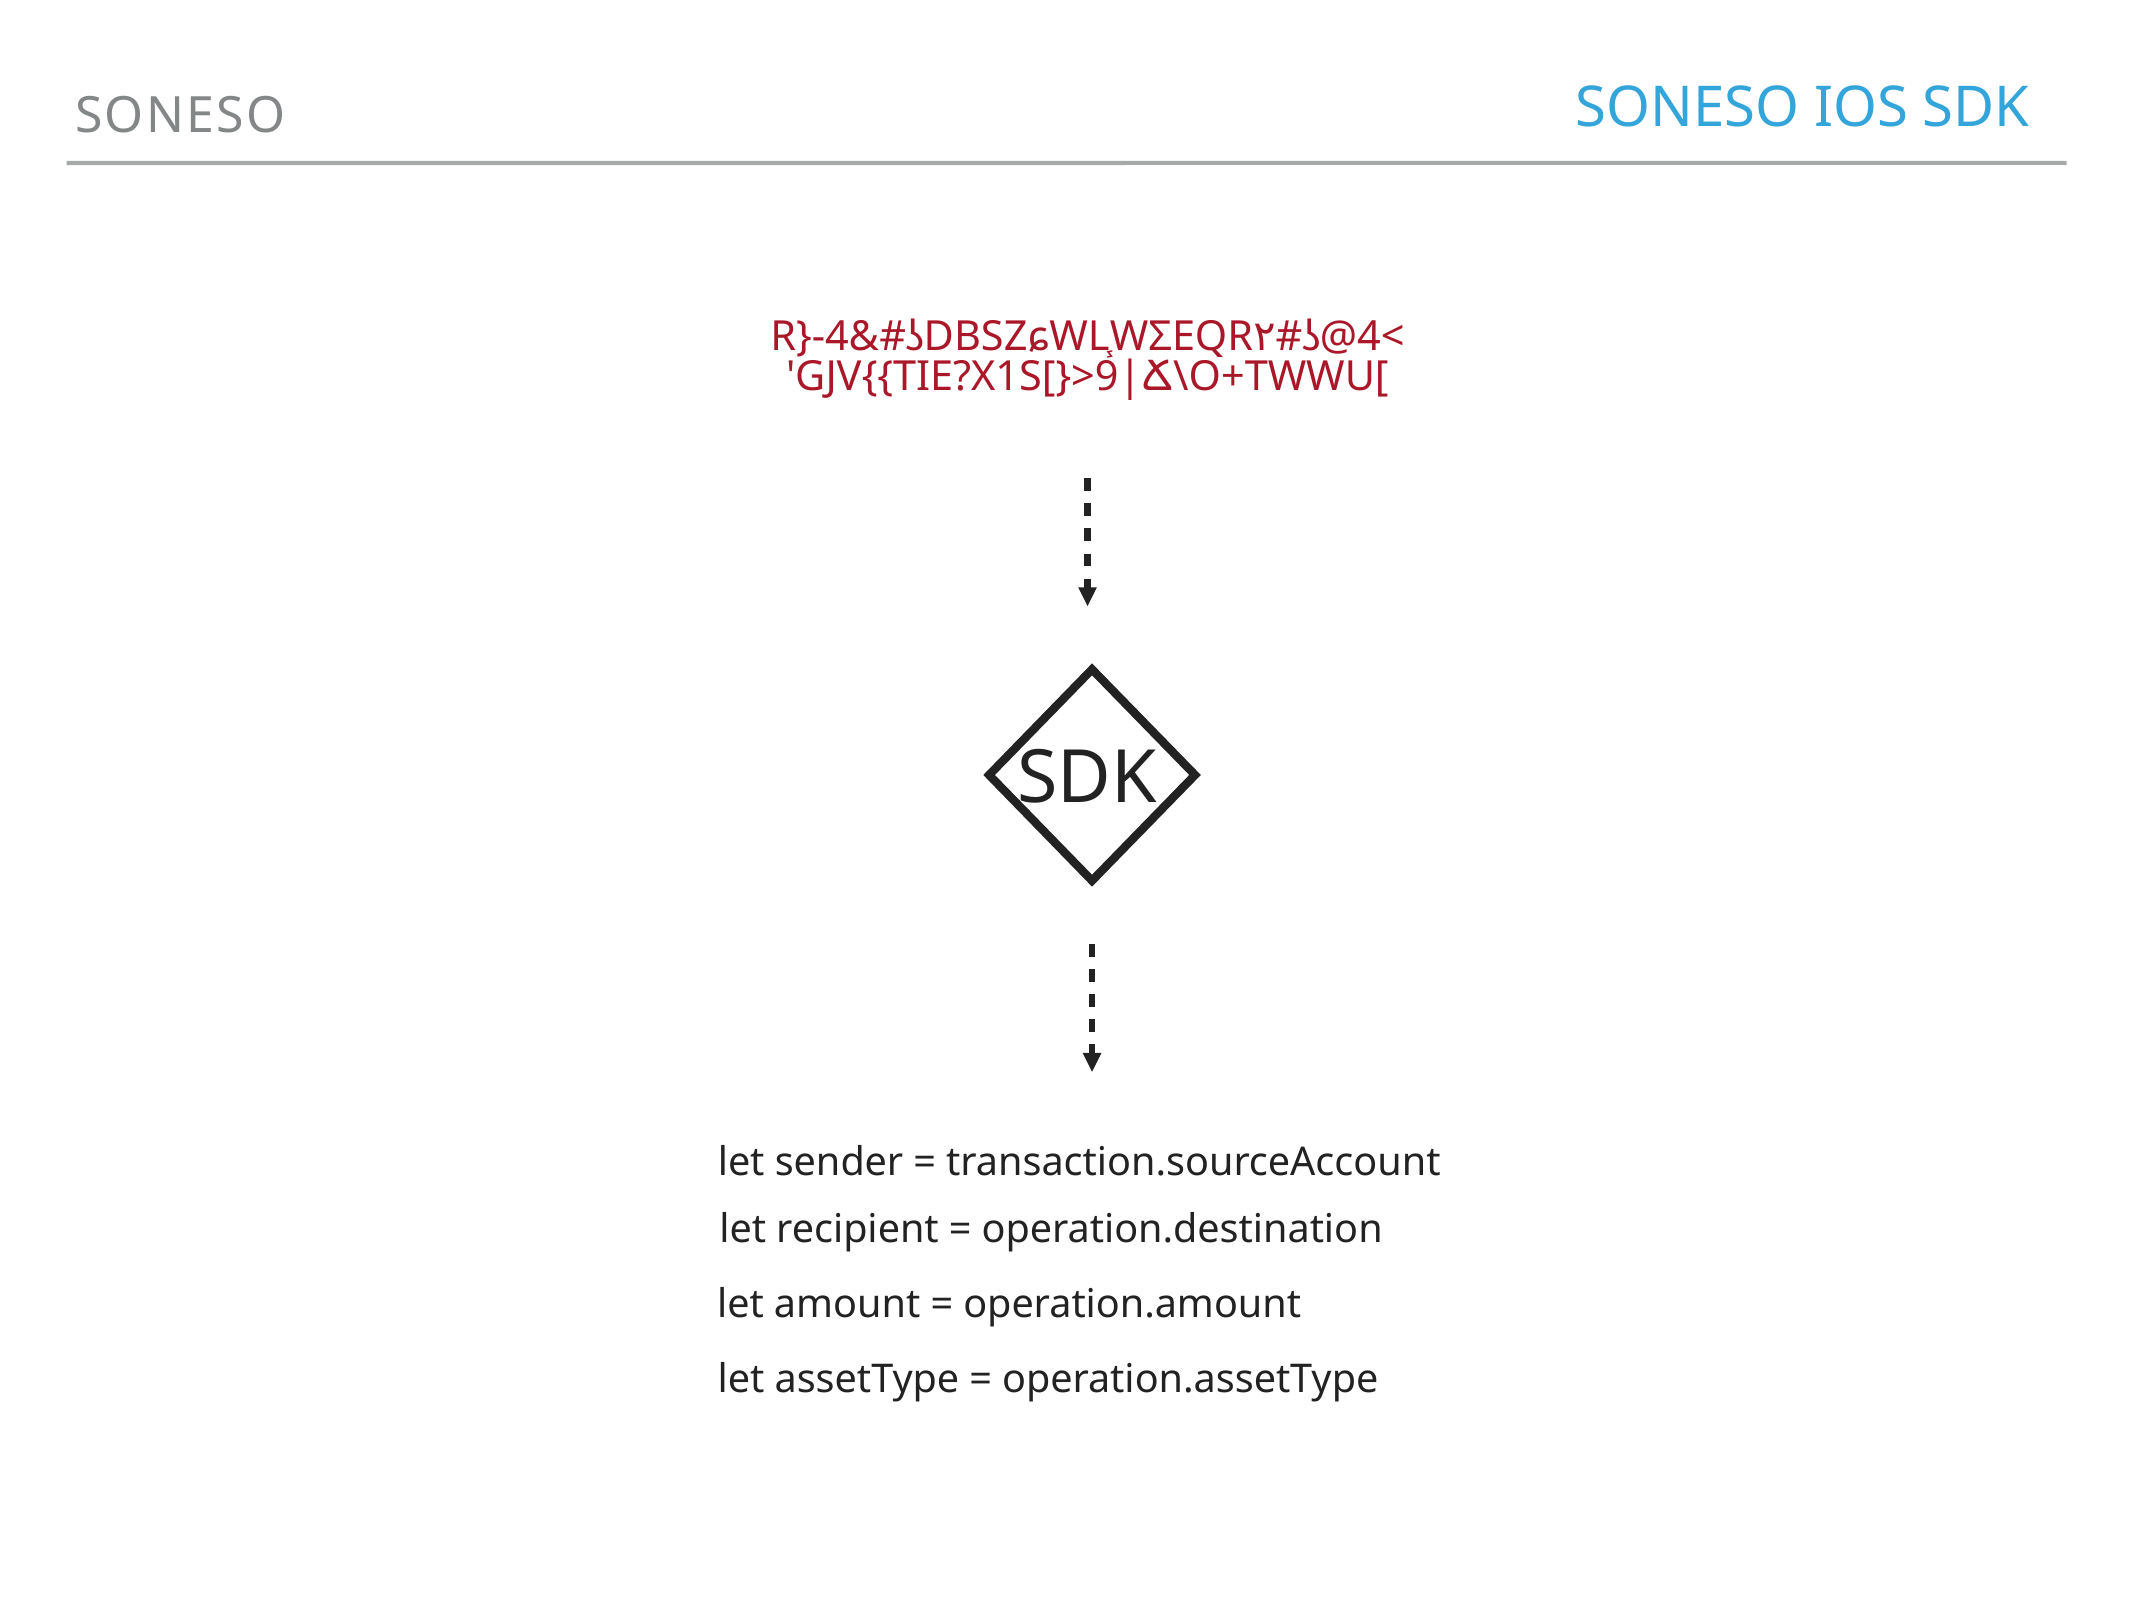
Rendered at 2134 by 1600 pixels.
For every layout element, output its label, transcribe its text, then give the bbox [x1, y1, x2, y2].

text_box [1026, 669, 1159, 737]
text_box SDK [972, 737, 1203, 825]
text_box let sender = transaction.sourceAccount [709, 1127, 1450, 1192]
text_box [1037, 825, 1147, 881]
list SONESO [66, 74, 1901, 151]
text_box let amount = operation.amount [708, 1269, 1311, 1334]
text_box [1085, 1058, 1099, 1072]
text_box SONESO IOS SDK [1514, 74, 2091, 150]
text_box [1081, 592, 1094, 607]
text_box let assetType = operation.assetType [709, 1344, 1398, 1409]
text_box r}-4&#ʖdBszɕwL֧WʃeqR٢#ʖ@4< 'GJV{{TIe?X1s[}>9|ճ\O+tWWU[ [735, 310, 1440, 439]
text_box let recipient = operation.destination [711, 1194, 1392, 1259]
